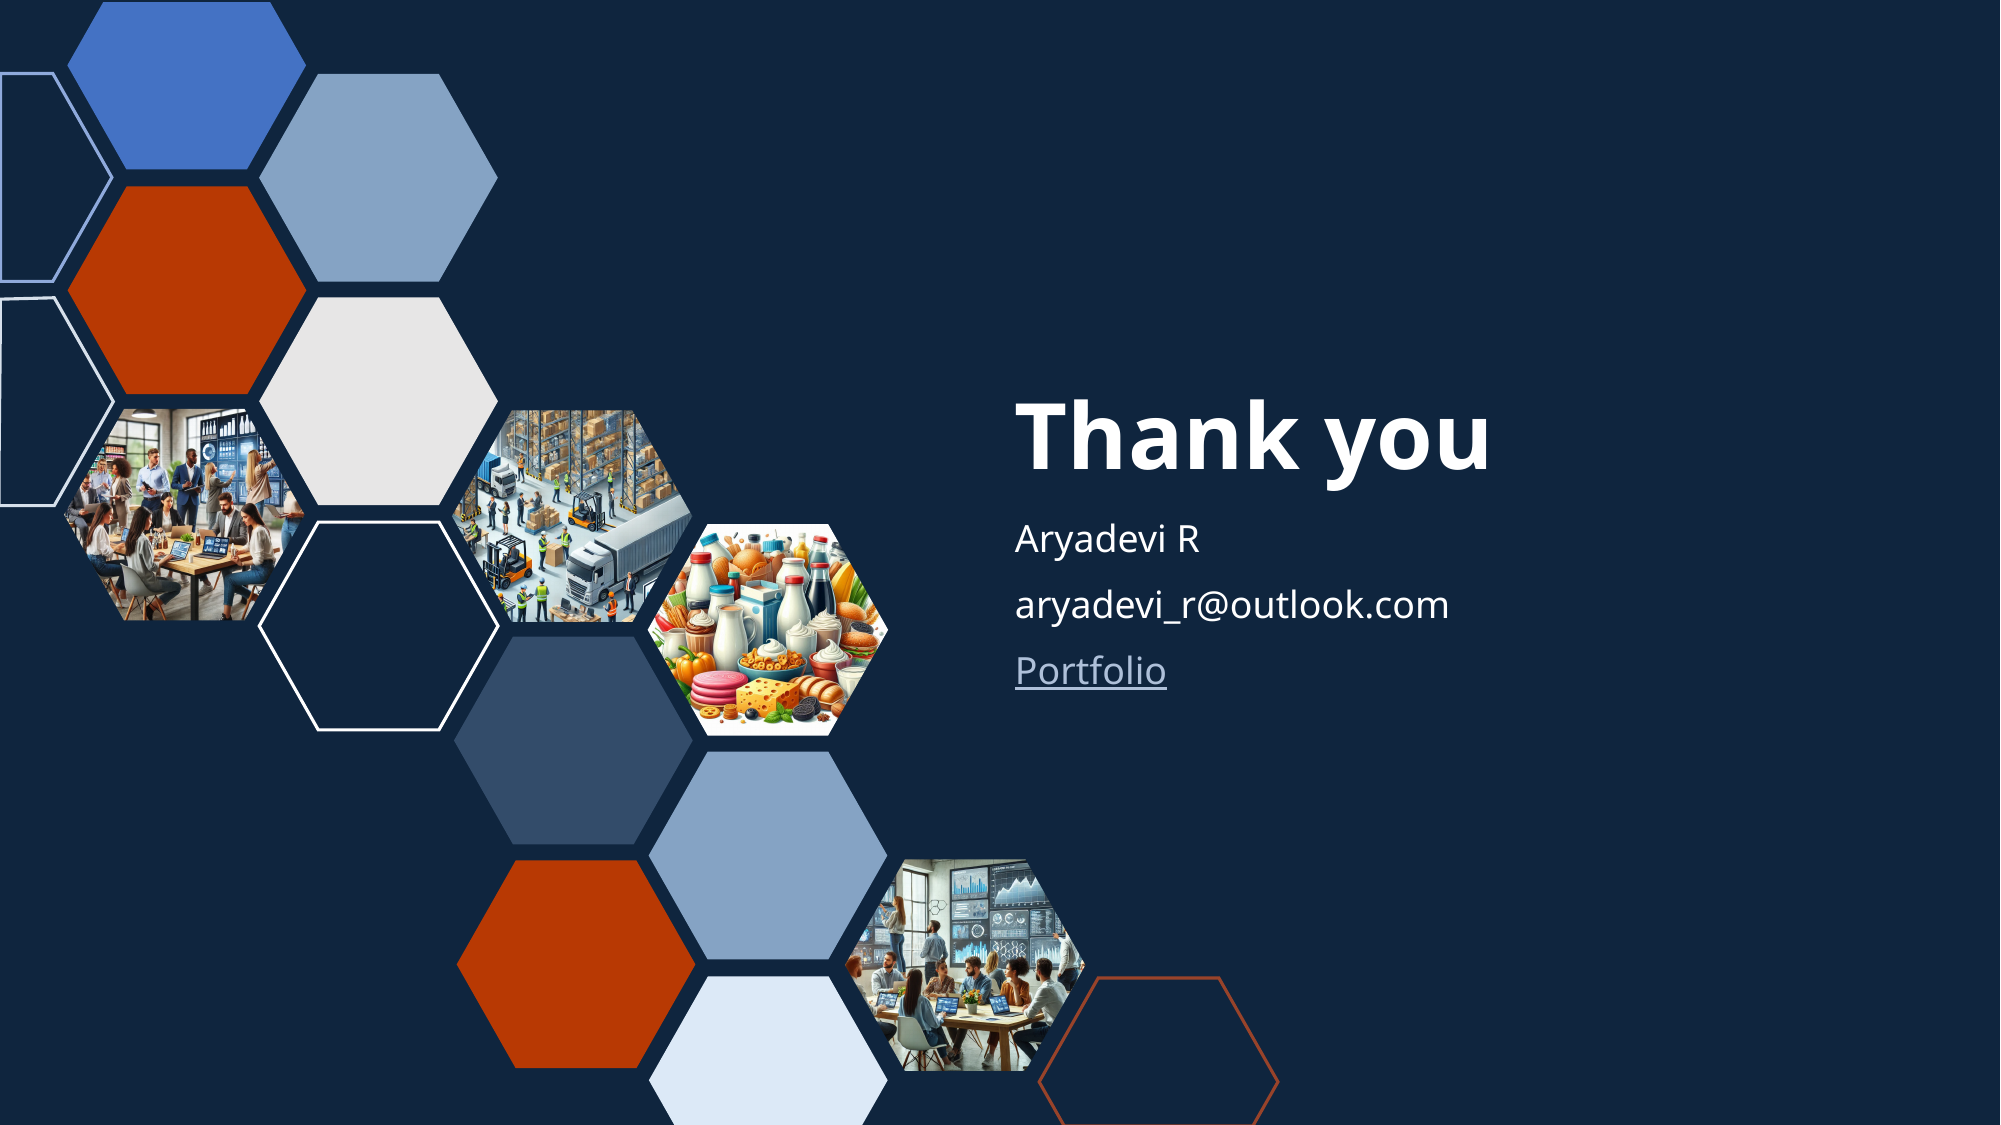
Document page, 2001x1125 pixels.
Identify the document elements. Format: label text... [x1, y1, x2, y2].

picture [451, 410, 889, 736]
title Thank you [999, 279, 1830, 497]
picture [844, 859, 1086, 1071]
list Aryadevi R aryadevi_r@outlook.com Portfolio [999, 507, 1498, 816]
picture [64, 408, 305, 621]
